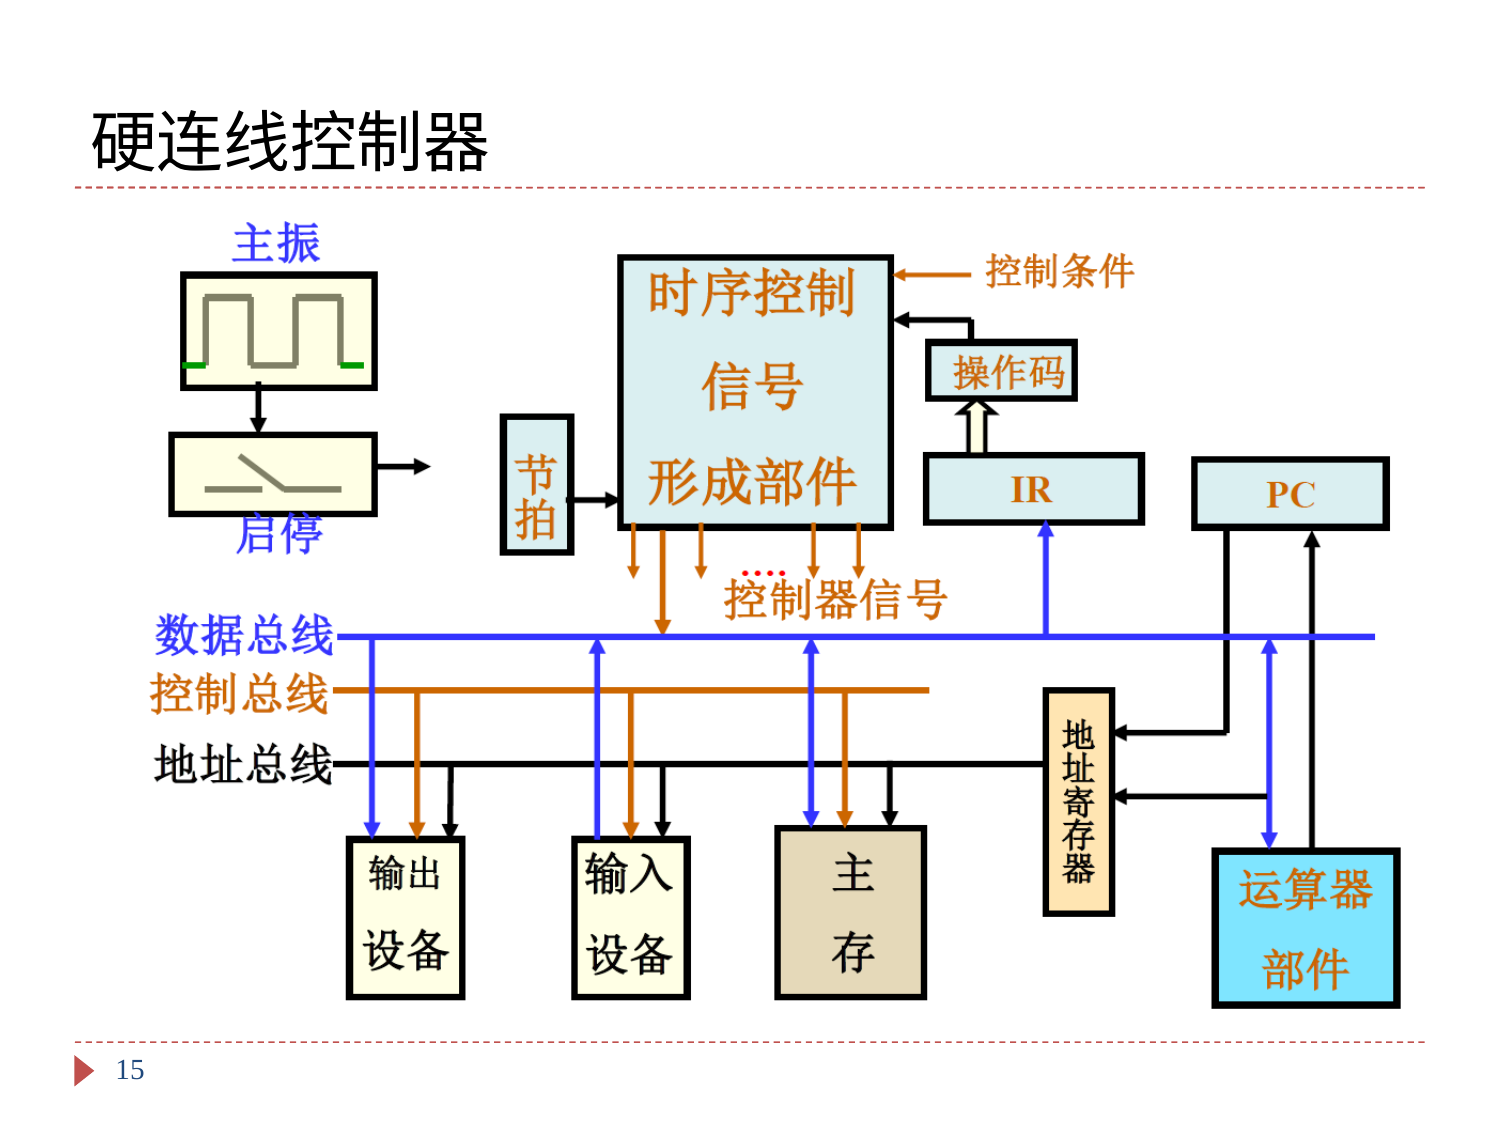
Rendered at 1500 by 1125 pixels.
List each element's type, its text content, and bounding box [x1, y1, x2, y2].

title 硬连线控制器 [75, 24, 1425, 188]
picture [147, 219, 1405, 1012]
slide_number 15 [100, 1042, 426, 1103]
